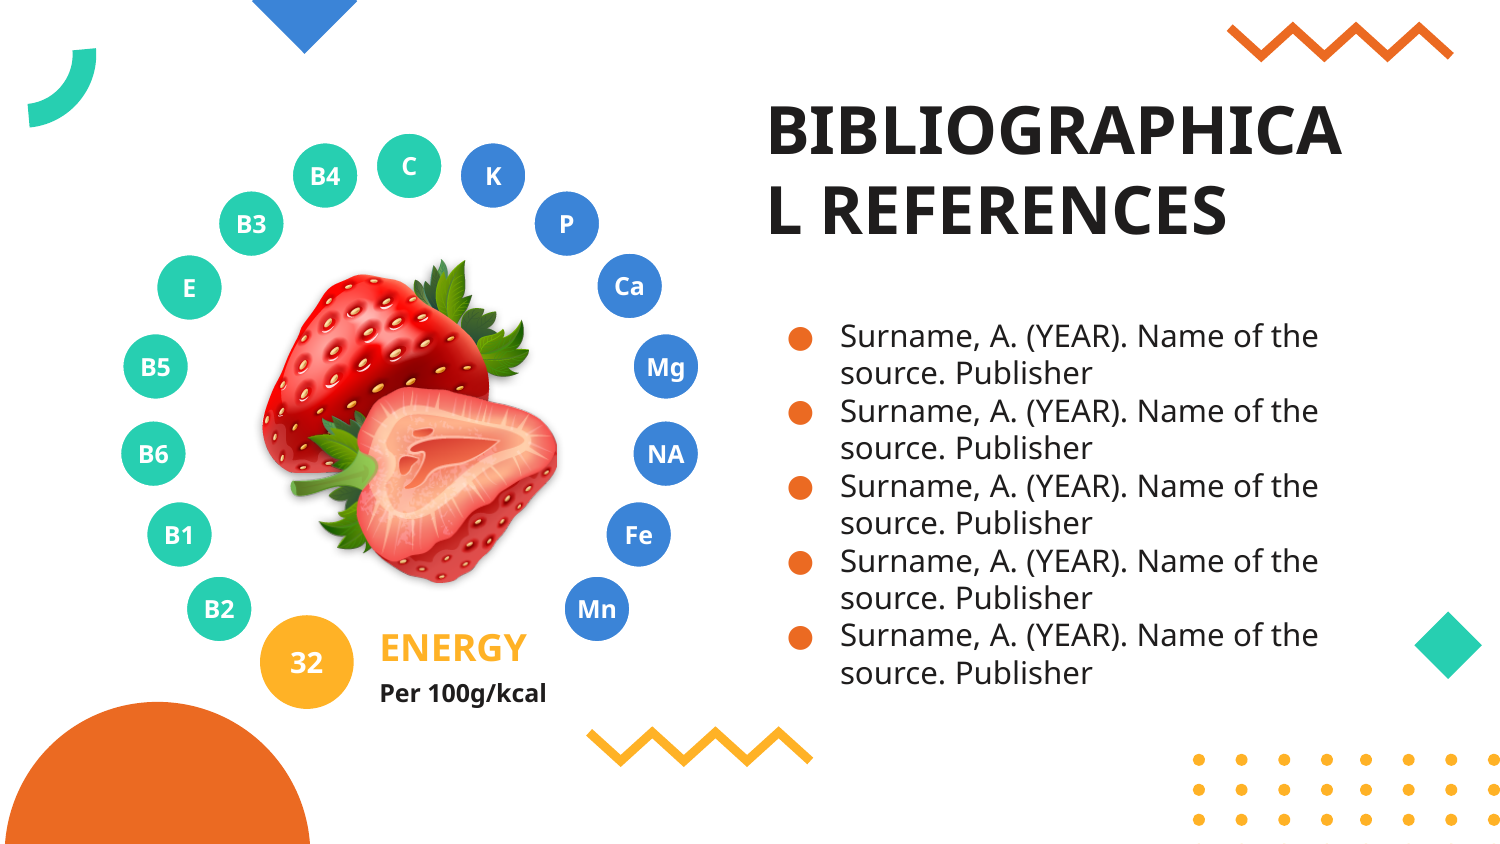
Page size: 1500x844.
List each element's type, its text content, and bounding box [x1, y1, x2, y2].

list Surname, A. (YEAR). Name of the source. Publisher Surname, A. (YEAR). Name of the source. Publisher Surname, A. (YEAR). Name of the source. Publisher Surname, A. (YEAR). Name of the source. Publisher Surname, A. (YEAR). Name of the source. Publisher [750, 303, 1383, 704]
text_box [119, 131, 700, 712]
title BIBLIOGRAPHICAL REFERENCES [750, 72, 1383, 260]
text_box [262, 259, 557, 583]
text_box [586, 726, 814, 768]
